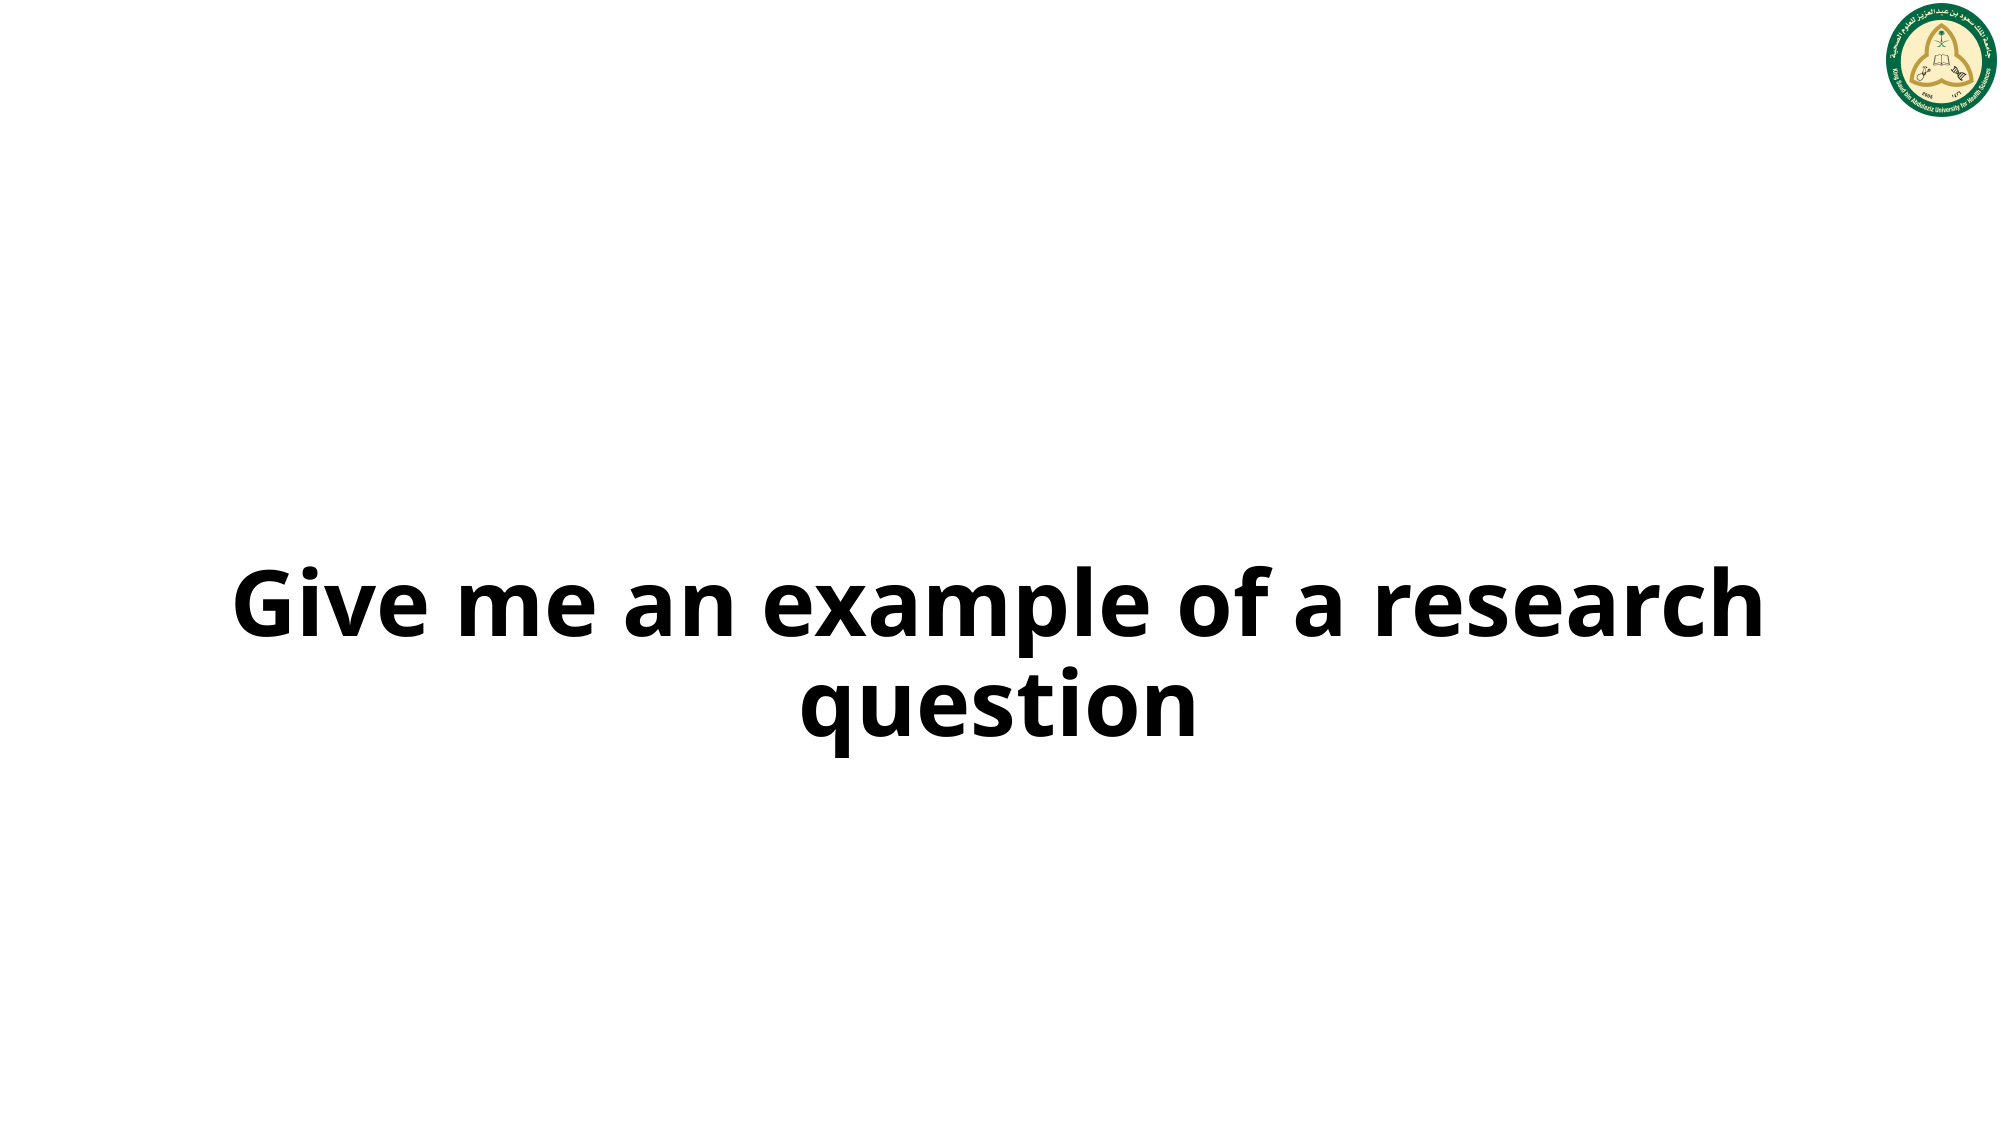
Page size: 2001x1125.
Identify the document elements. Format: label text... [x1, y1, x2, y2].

picture [1886, 3, 1997, 117]
list Give me an example of a research question [137, 299, 1863, 1014]
